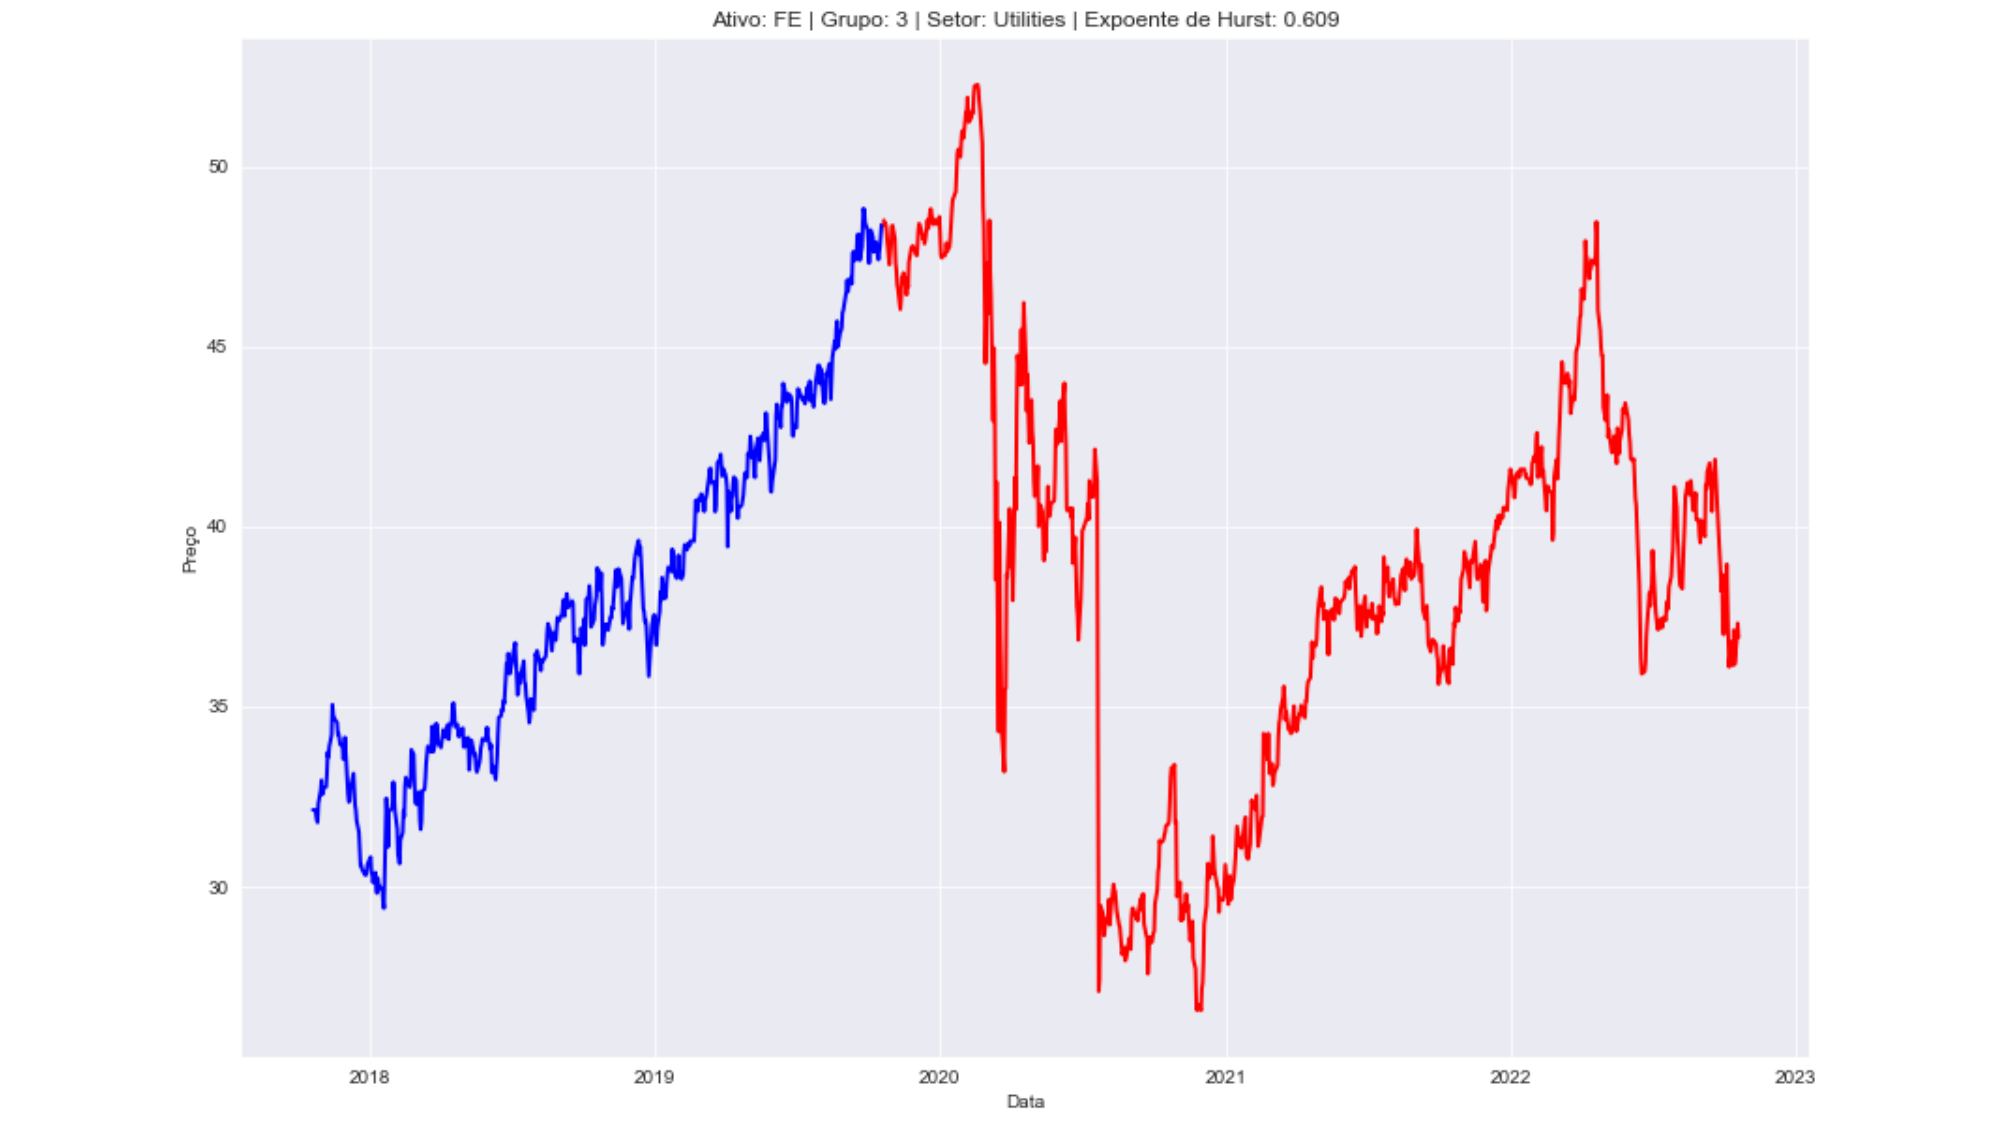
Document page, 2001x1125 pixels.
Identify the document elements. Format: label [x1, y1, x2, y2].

picture [170, 0, 1830, 1125]
